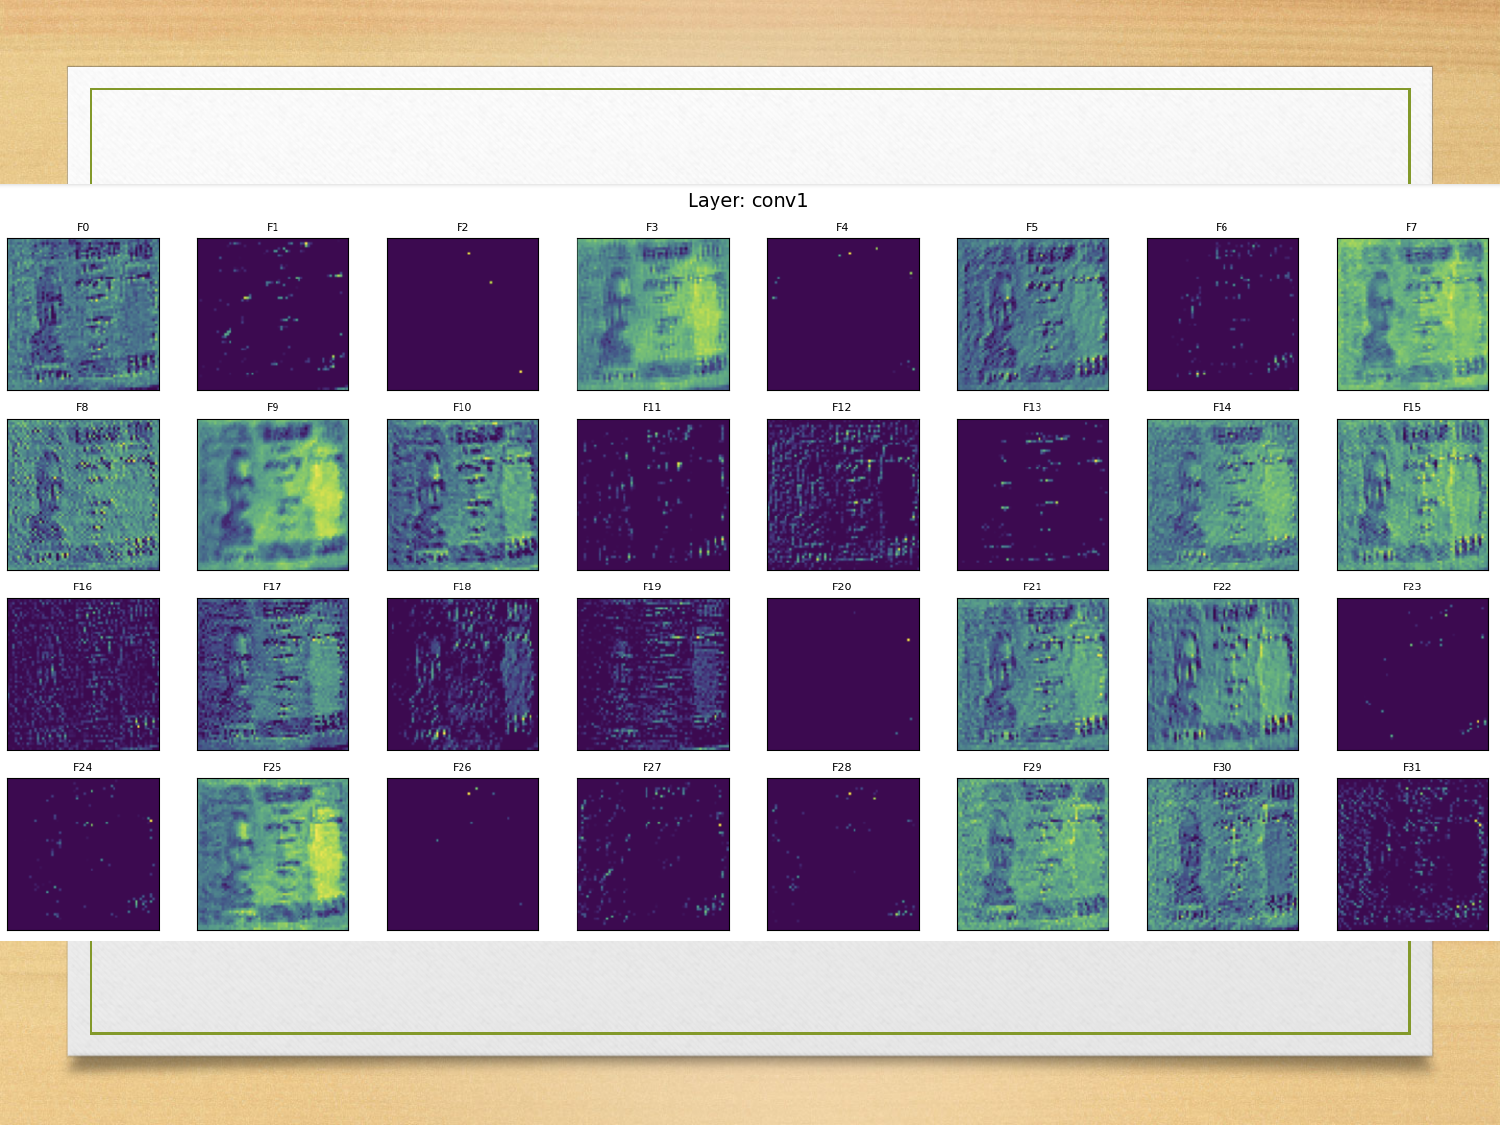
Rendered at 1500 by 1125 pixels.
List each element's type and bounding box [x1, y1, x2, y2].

list [0, 184, 1500, 941]
picture [92, 90, 1408, 184]
picture [92, 941, 1408, 1032]
picture [0, 0, 1500, 184]
picture [0, 941, 1500, 1125]
